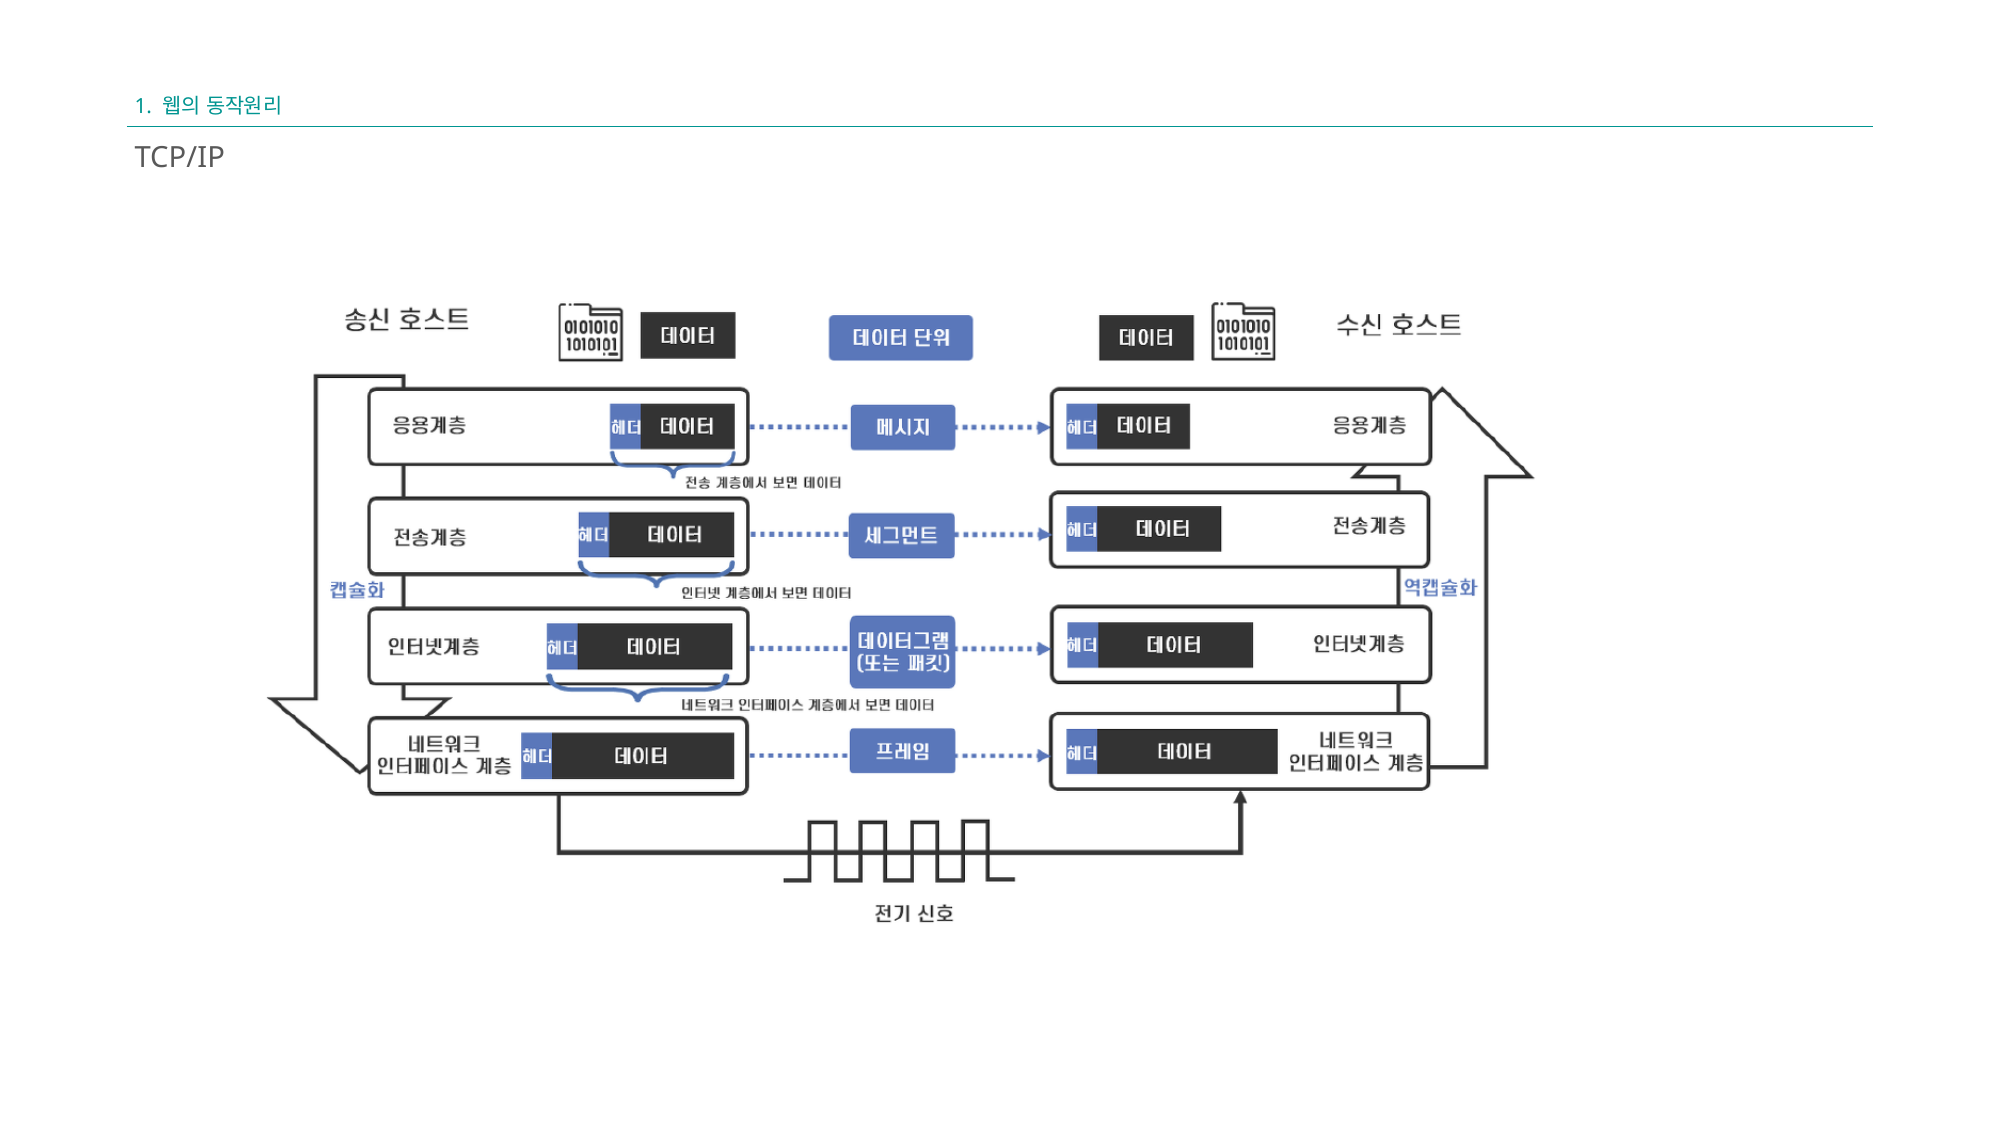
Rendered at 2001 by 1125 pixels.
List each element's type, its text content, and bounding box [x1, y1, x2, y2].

picture [252, 247, 1583, 977]
list TCP/IP [119, 134, 1191, 184]
list 1. 웹의 동작원리 [119, 88, 1191, 124]
